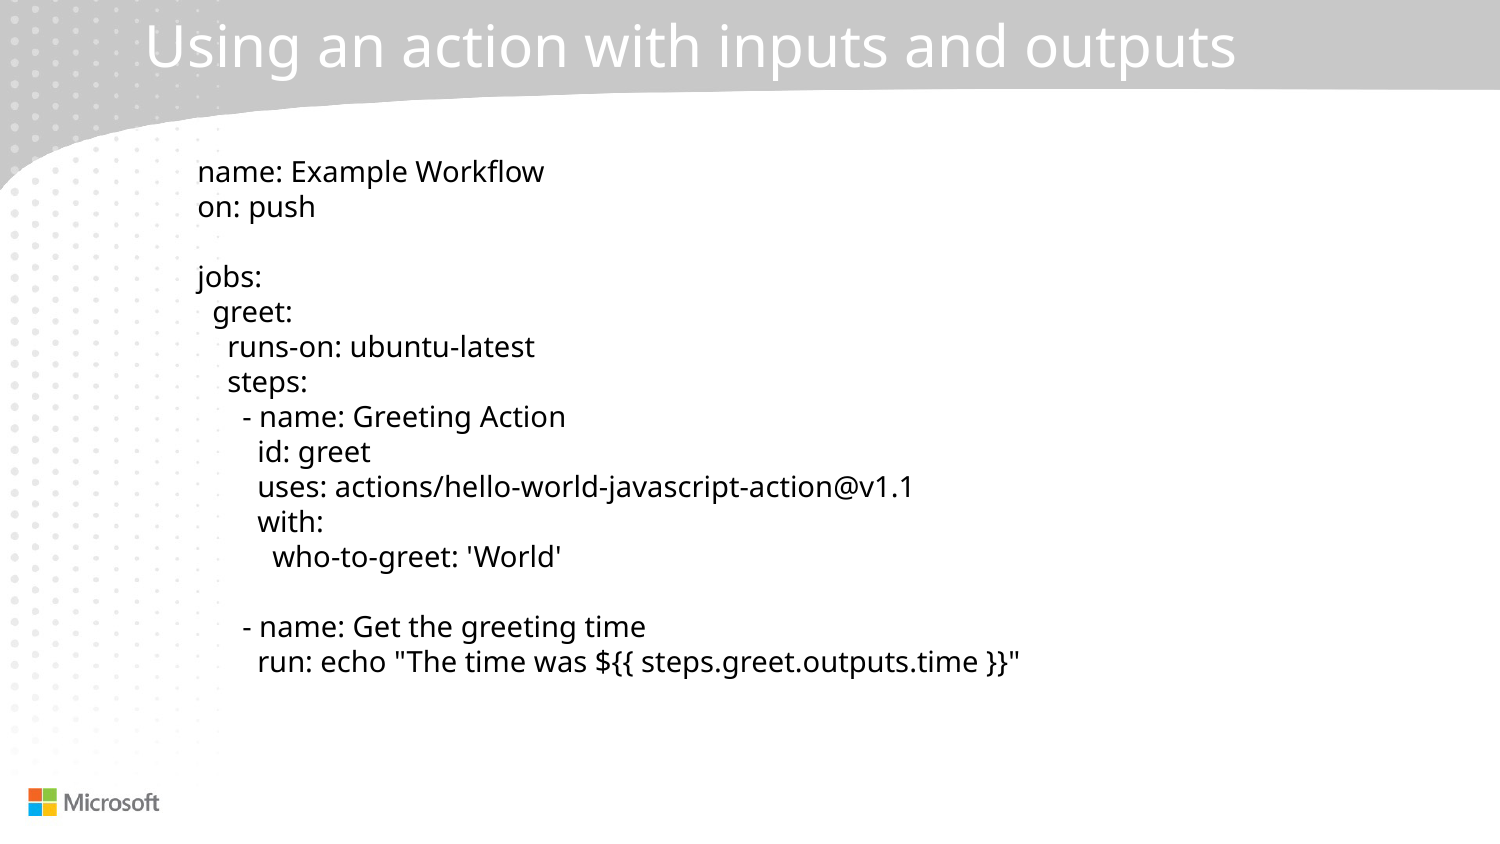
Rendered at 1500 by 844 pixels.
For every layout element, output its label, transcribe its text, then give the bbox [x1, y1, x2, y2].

list name: Example Workflow on: push jobs: greet: runs-on: ubuntu-latest steps: - name: Greeting Action id: greet uses: actions/hello-world-javascript-action@v1.1 with: who-to-greet: 'World' - name: Get the greeting time run: echo "The time was ${{ steps.greet.outputs.time }}" [182, 145, 1500, 844]
picture [0, 0, 1500, 844]
title Using an action with inputs and outputs [130, 1, 1369, 78]
